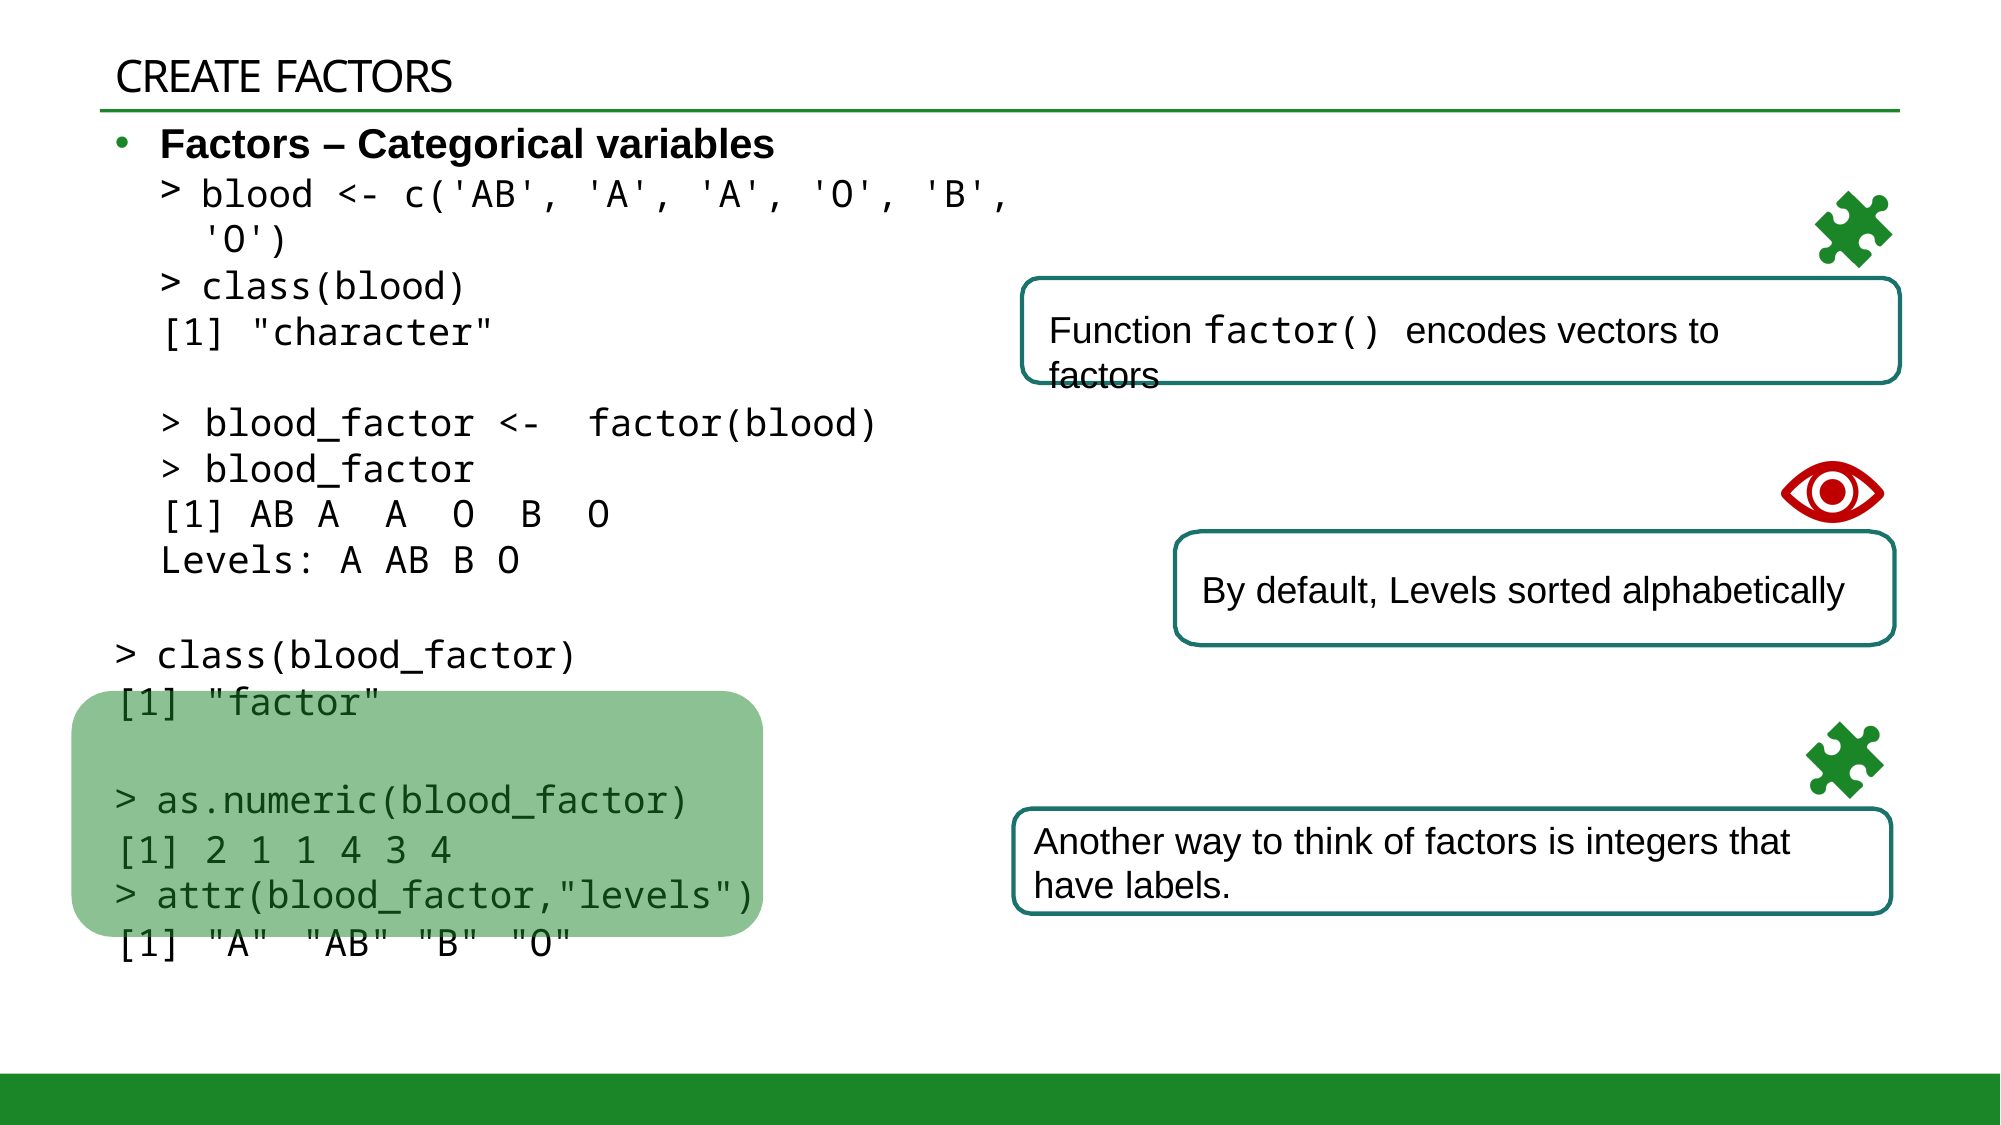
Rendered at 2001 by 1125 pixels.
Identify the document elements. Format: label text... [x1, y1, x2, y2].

text_box [1175, 531, 1895, 646]
text_box [71, 690, 764, 937]
text_box Function factor() encodes vectors to factors [1046, 303, 1823, 396]
text_box Factors – Categorical variables blood <- c('AB', 'A', 'A', 'O', 'B', 'O') class(blood) [1] "character" > blood_factor <- factor(blood) > blood_factor [1] AB A A O B O Levels: A AB B O class(blood_factor) [1] "factor" as.numeric(blood_factor) [1] 2 1 1 4 3 4 attr(blood_factor,"levels") [1] "A" "AB" "B" "O" [112, 236, 1047, 1012]
title CREATE FACTORS [112, 45, 1292, 236]
text_box Another way to think of factors is integers that have labels. [1031, 813, 1795, 907]
text_box [1013, 808, 1892, 914]
picture [1770, 429, 1896, 555]
picture [1806, 184, 1901, 279]
text_box By default, Levels sorted alphabetically [1199, 563, 1858, 611]
text_box [1022, 277, 1900, 383]
picture [1797, 715, 1892, 810]
